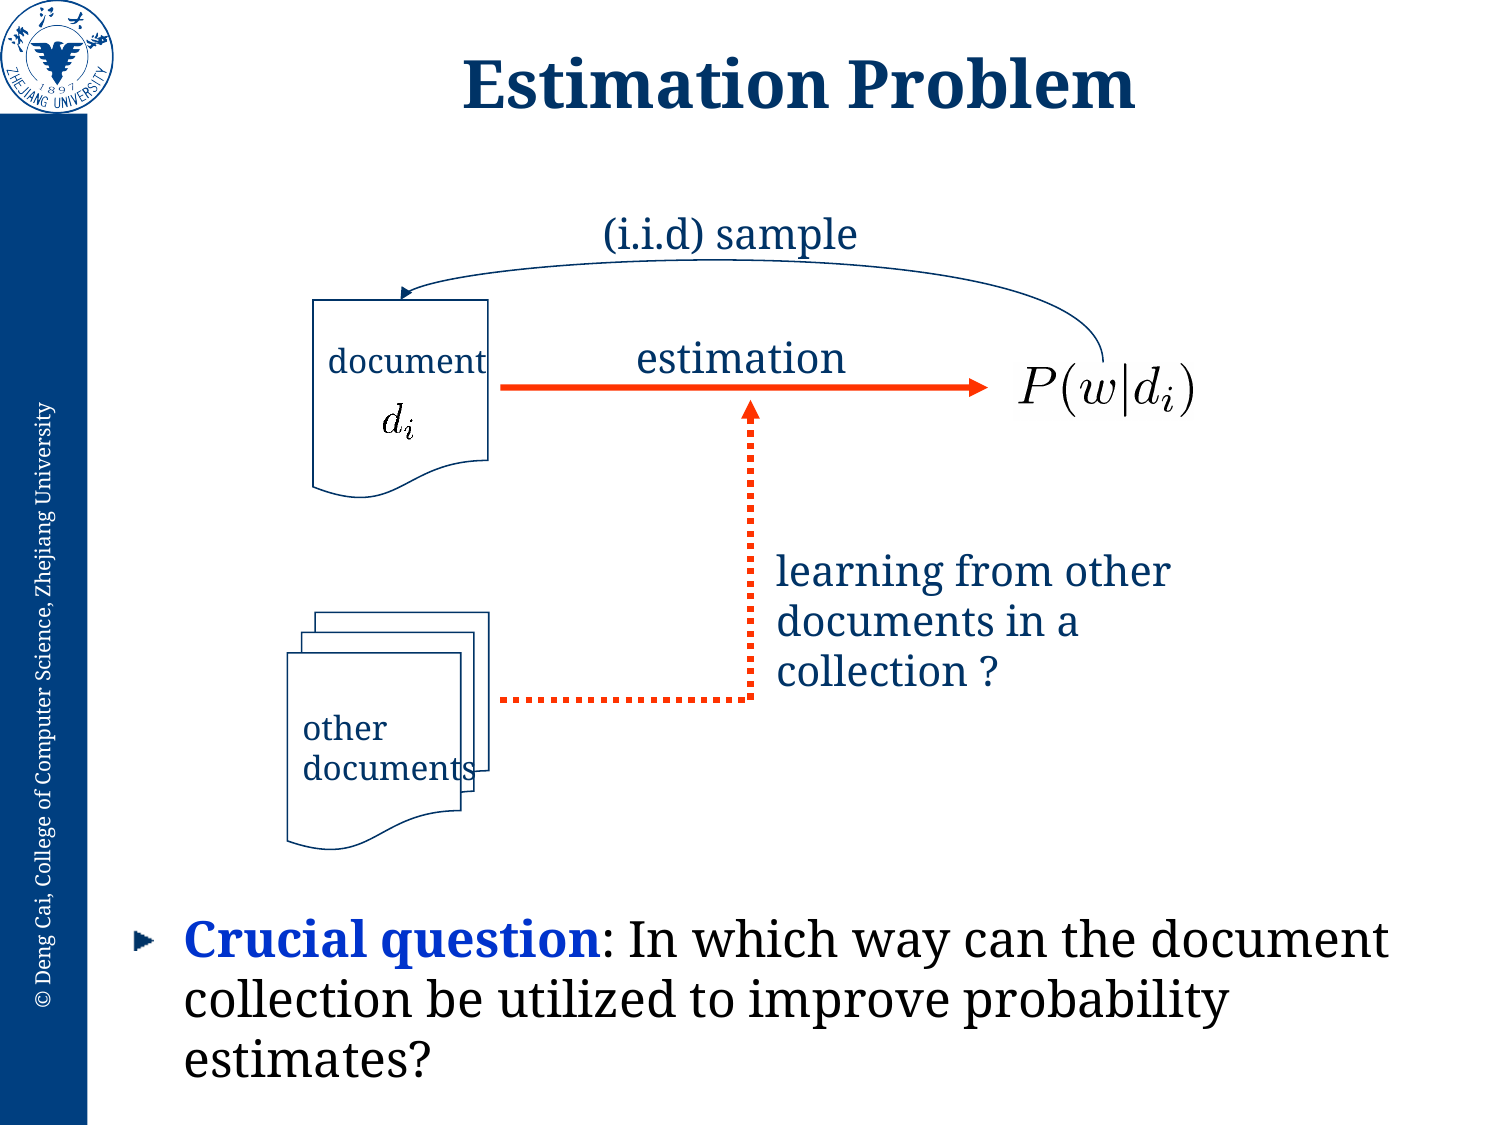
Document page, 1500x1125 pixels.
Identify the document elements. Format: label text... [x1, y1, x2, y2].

text_box (i.i.d) sample [587, 200, 715, 265]
list Crucial question: In which way can the document collection be utilized to improve probability estimates? [112, 900, 1463, 1053]
picture [127, 924, 154, 951]
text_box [287, 399, 1176, 851]
text_box document [312, 299, 488, 398]
picture [0, 0, 114, 114]
text_box [862, 381, 988, 394]
title Estimation Problem [129, 30, 715, 131]
text_box estimation [621, 324, 715, 390]
title Estimation Problem [787, 30, 1471, 131]
picture [1012, 362, 1194, 421]
text_box (i.i.d) sample [787, 200, 874, 265]
text_box estimation [787, 324, 862, 390]
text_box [720, 0, 784, 398]
